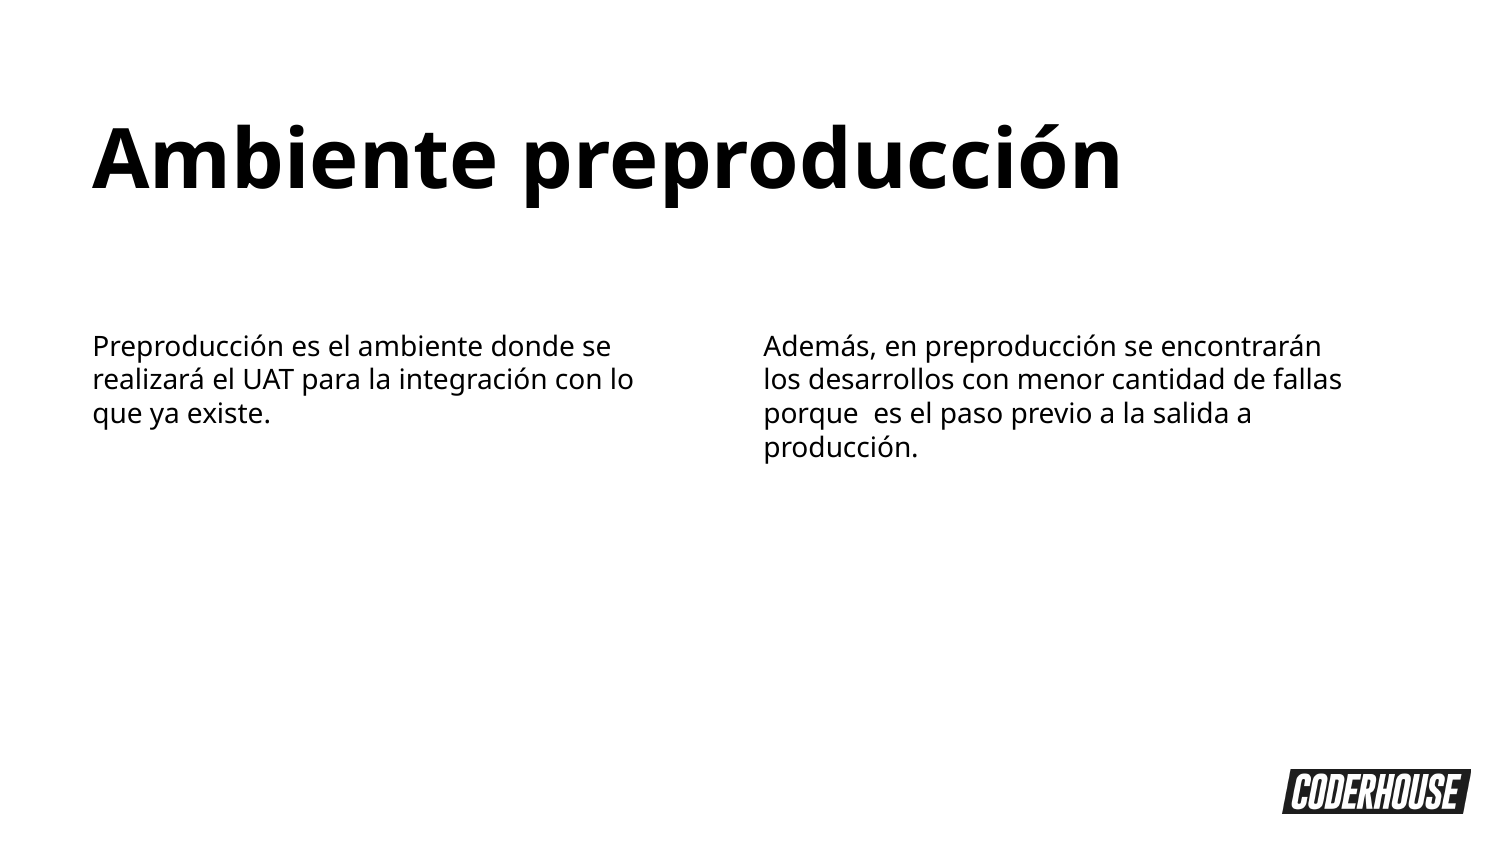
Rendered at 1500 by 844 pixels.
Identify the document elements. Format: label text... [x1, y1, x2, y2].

text_box Preproducción es el ambiente donde se realizará el UAT para la integración con lo que ya existe. [77, 312, 707, 445]
text_box Ambiente preproducción [77, 101, 1414, 222]
text_box Además, en preproducción se encontrarán los desarrollos con menor cantidad de fallas porque es el paso previo a la salida a producción. [748, 312, 1378, 478]
picture [1281, 769, 1471, 814]
